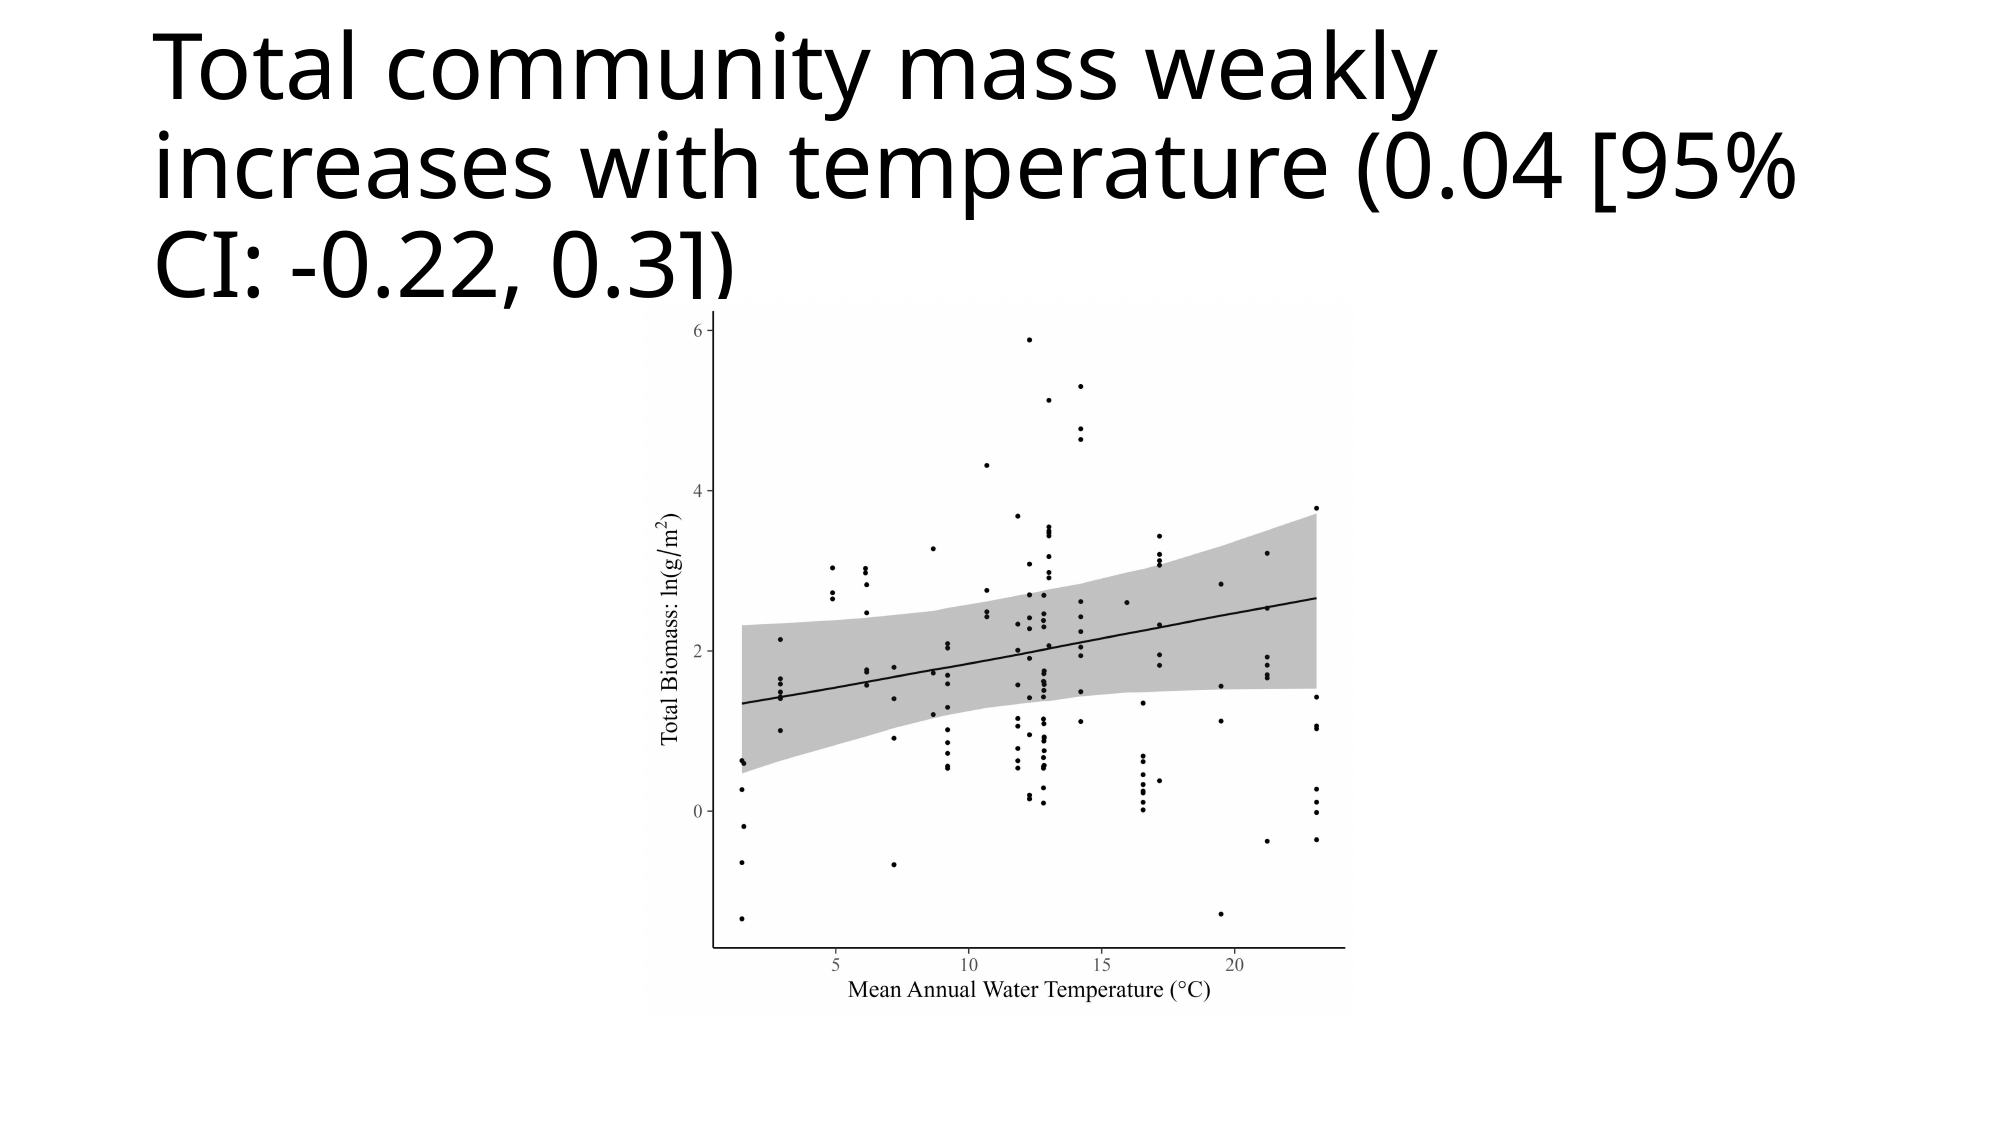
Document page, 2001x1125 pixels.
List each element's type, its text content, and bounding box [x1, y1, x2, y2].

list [643, 299, 1357, 1014]
title Total community mass weakly increases with temperature (0.04 [95% CI: -0.22, 0.3]) [137, 59, 1863, 278]
